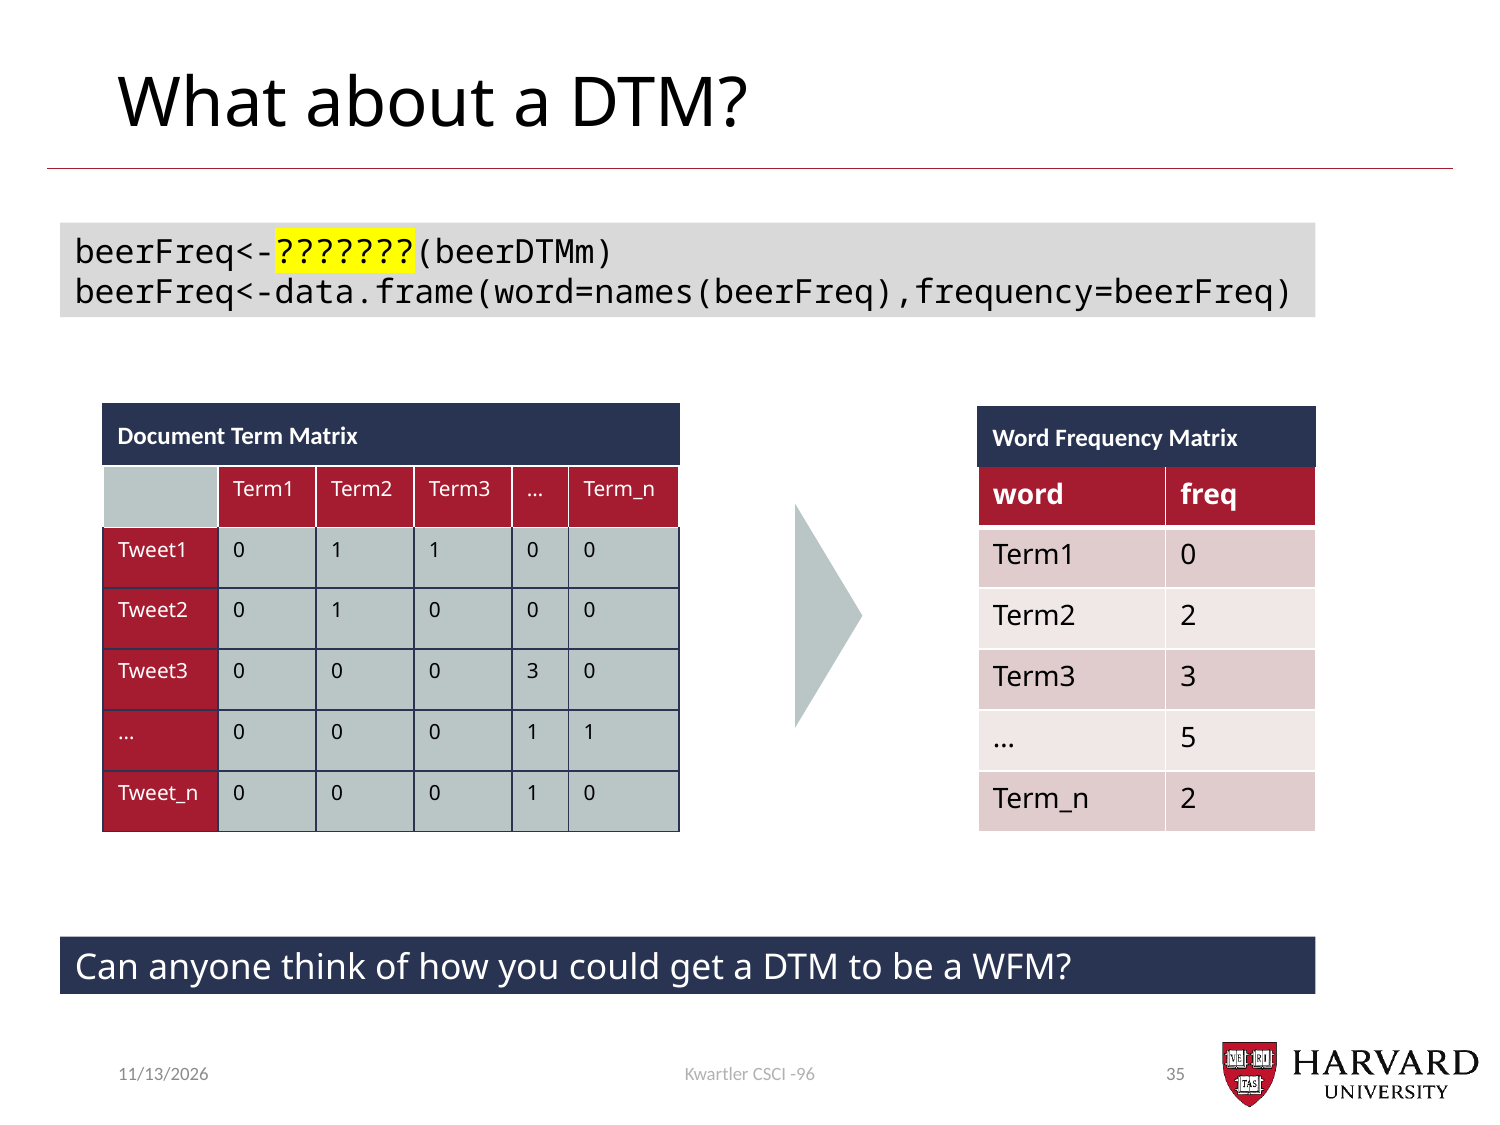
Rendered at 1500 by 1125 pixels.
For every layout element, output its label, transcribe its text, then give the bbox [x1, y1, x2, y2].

table_cell 0 [569, 528, 678, 587]
table_cell 0 [1166, 530, 1315, 587]
table_cell 3 [1166, 650, 1315, 709]
table_cell 0 [415, 589, 511, 648]
picture [1200, 1024, 1500, 1125]
table_cell 1 [317, 589, 413, 648]
table_cell 1 [569, 711, 678, 770]
table_cell 0 [513, 589, 568, 648]
table_cell Tweet3 [104, 650, 217, 709]
table_cell 0 [569, 589, 678, 648]
table_cell 0 [569, 772, 678, 831]
table_cell 1 [415, 528, 511, 587]
table_cell … [104, 711, 217, 770]
text_box Can anyone think of how you could get a DTM to be a WFM? [60, 936, 1316, 994]
table_header [104, 467, 217, 527]
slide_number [103, 1042, 441, 1103]
table_cell 0 [415, 650, 511, 709]
table_cell 0 [219, 650, 315, 709]
text_box beerFreq<-???????(beerDTMm) beerFreq<-data.frame(word=names(beerFreq),frequency=beerFreq) [60, 222, 1316, 318]
text_box Document Term Matrix [102, 403, 680, 465]
table_cell 0 [219, 711, 315, 770]
table_header Term_n [569, 467, 678, 527]
table_cell 0 [513, 528, 568, 587]
footer Kwartler CSCI -96 [496, 1042, 1004, 1103]
table_cell 0 [317, 772, 413, 831]
table_header … [513, 467, 568, 527]
table_cell Tweet1 [104, 528, 217, 587]
table_cell 2 [1166, 589, 1315, 648]
table_cell 0 [569, 650, 678, 709]
table_cell 0 [219, 772, 315, 831]
table_header word [979, 468, 1165, 525]
table_cell 0 [219, 589, 315, 648]
text_box What about a DTM? [103, 59, 1397, 157]
table_cell 1 [513, 711, 568, 770]
table_cell 0 [219, 528, 315, 587]
table_cell 0 [415, 772, 511, 831]
table_cell 0 [415, 711, 511, 770]
table_cell 1 [317, 528, 413, 587]
table_cell 2 [1166, 772, 1315, 831]
text_box [795, 503, 863, 728]
table_cell Term3 [979, 650, 1165, 709]
table_header Term1 [219, 467, 315, 527]
table_cell Term_n [979, 772, 1165, 831]
text_box Word Frequency Matrix [977, 406, 1316, 468]
table_cell Tweet2 [104, 589, 217, 648]
table_cell 0 [317, 711, 413, 770]
table_cell Term1 [979, 530, 1165, 587]
table_cell 1 [513, 772, 568, 831]
table_cell 0 [317, 650, 413, 709]
table_cell 3 [513, 650, 568, 709]
table_cell 5 [1166, 711, 1315, 770]
table_header freq [1166, 468, 1315, 525]
table_cell Tweet_n [104, 772, 217, 831]
slide_number 35 [1059, 1042, 1200, 1103]
table_cell … [979, 711, 1165, 770]
table_header Term3 [415, 467, 511, 527]
table_header Term2 [317, 467, 413, 527]
table_cell Term2 [979, 589, 1165, 648]
